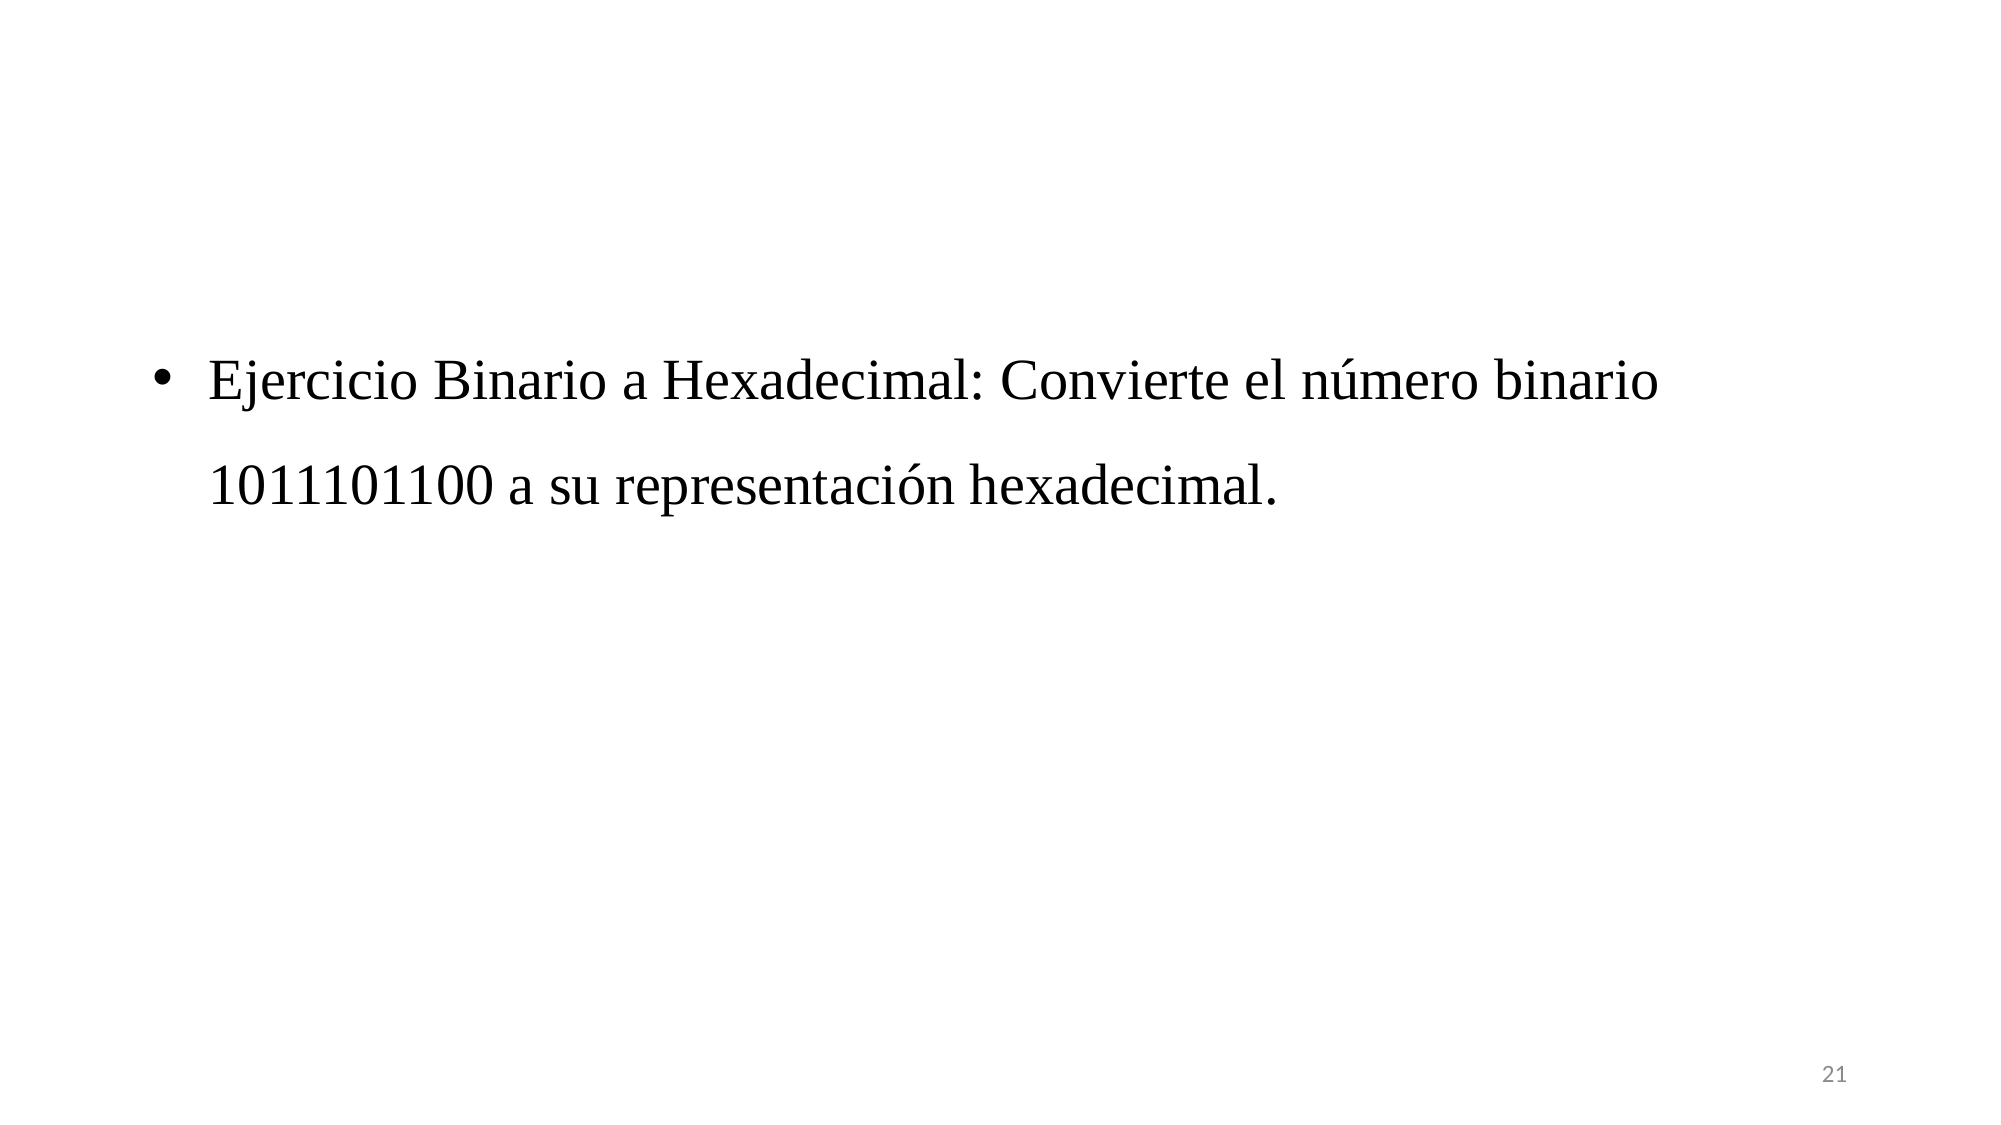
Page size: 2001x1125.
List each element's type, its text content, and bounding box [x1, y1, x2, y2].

slide_number 21 [1412, 1042, 1863, 1103]
list Ejercicio Binario a Hexadecimal: Convierte el número binario 1011101100 a su representación hexadecimal. [137, 299, 1863, 1014]
